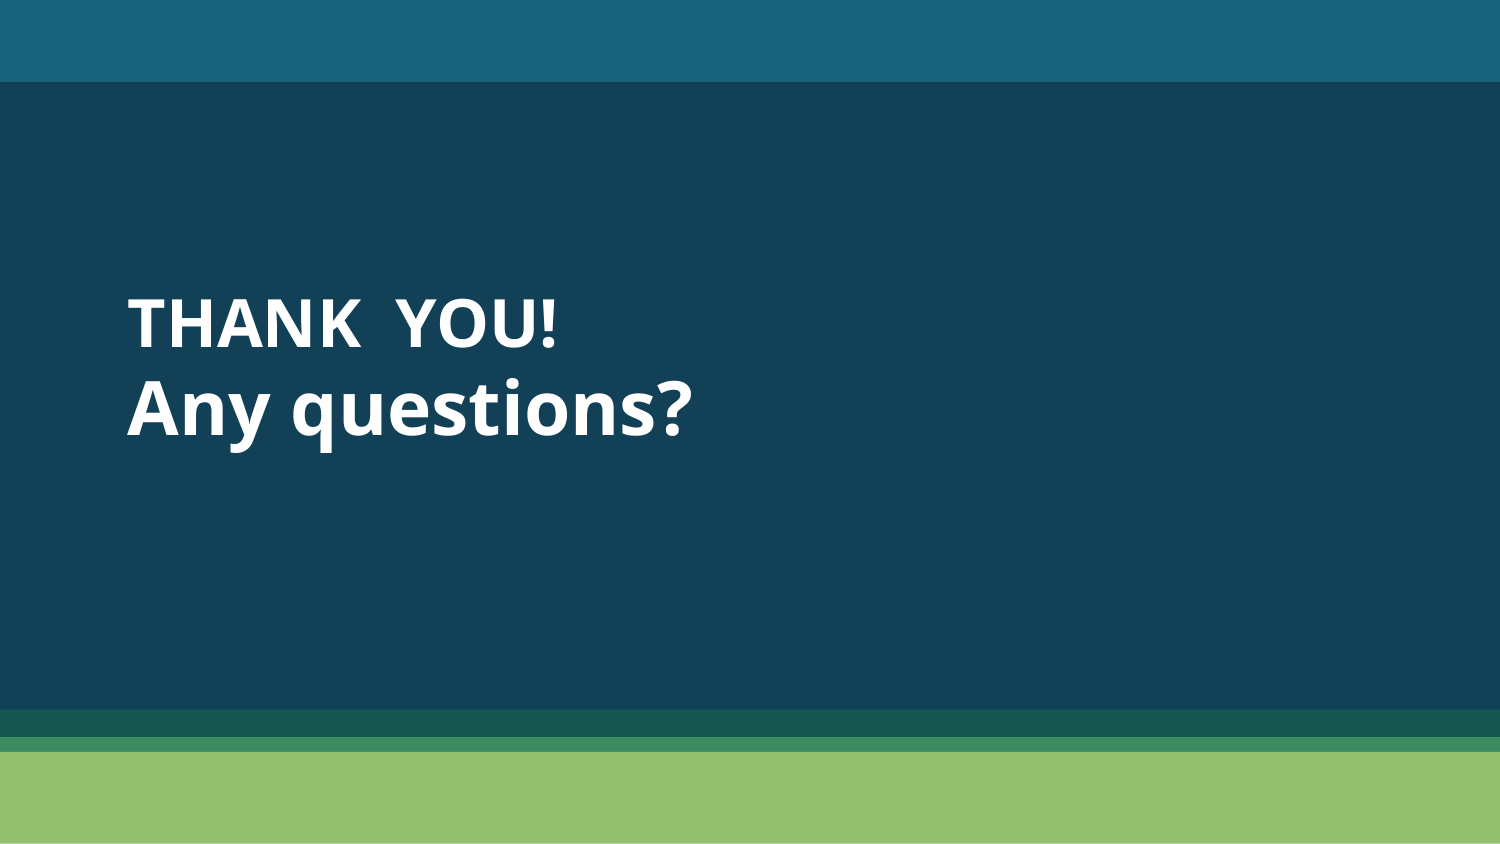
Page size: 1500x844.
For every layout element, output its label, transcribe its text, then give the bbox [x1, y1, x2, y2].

subtitle THANK YOU! Any questions? [112, 82, 1406, 708]
